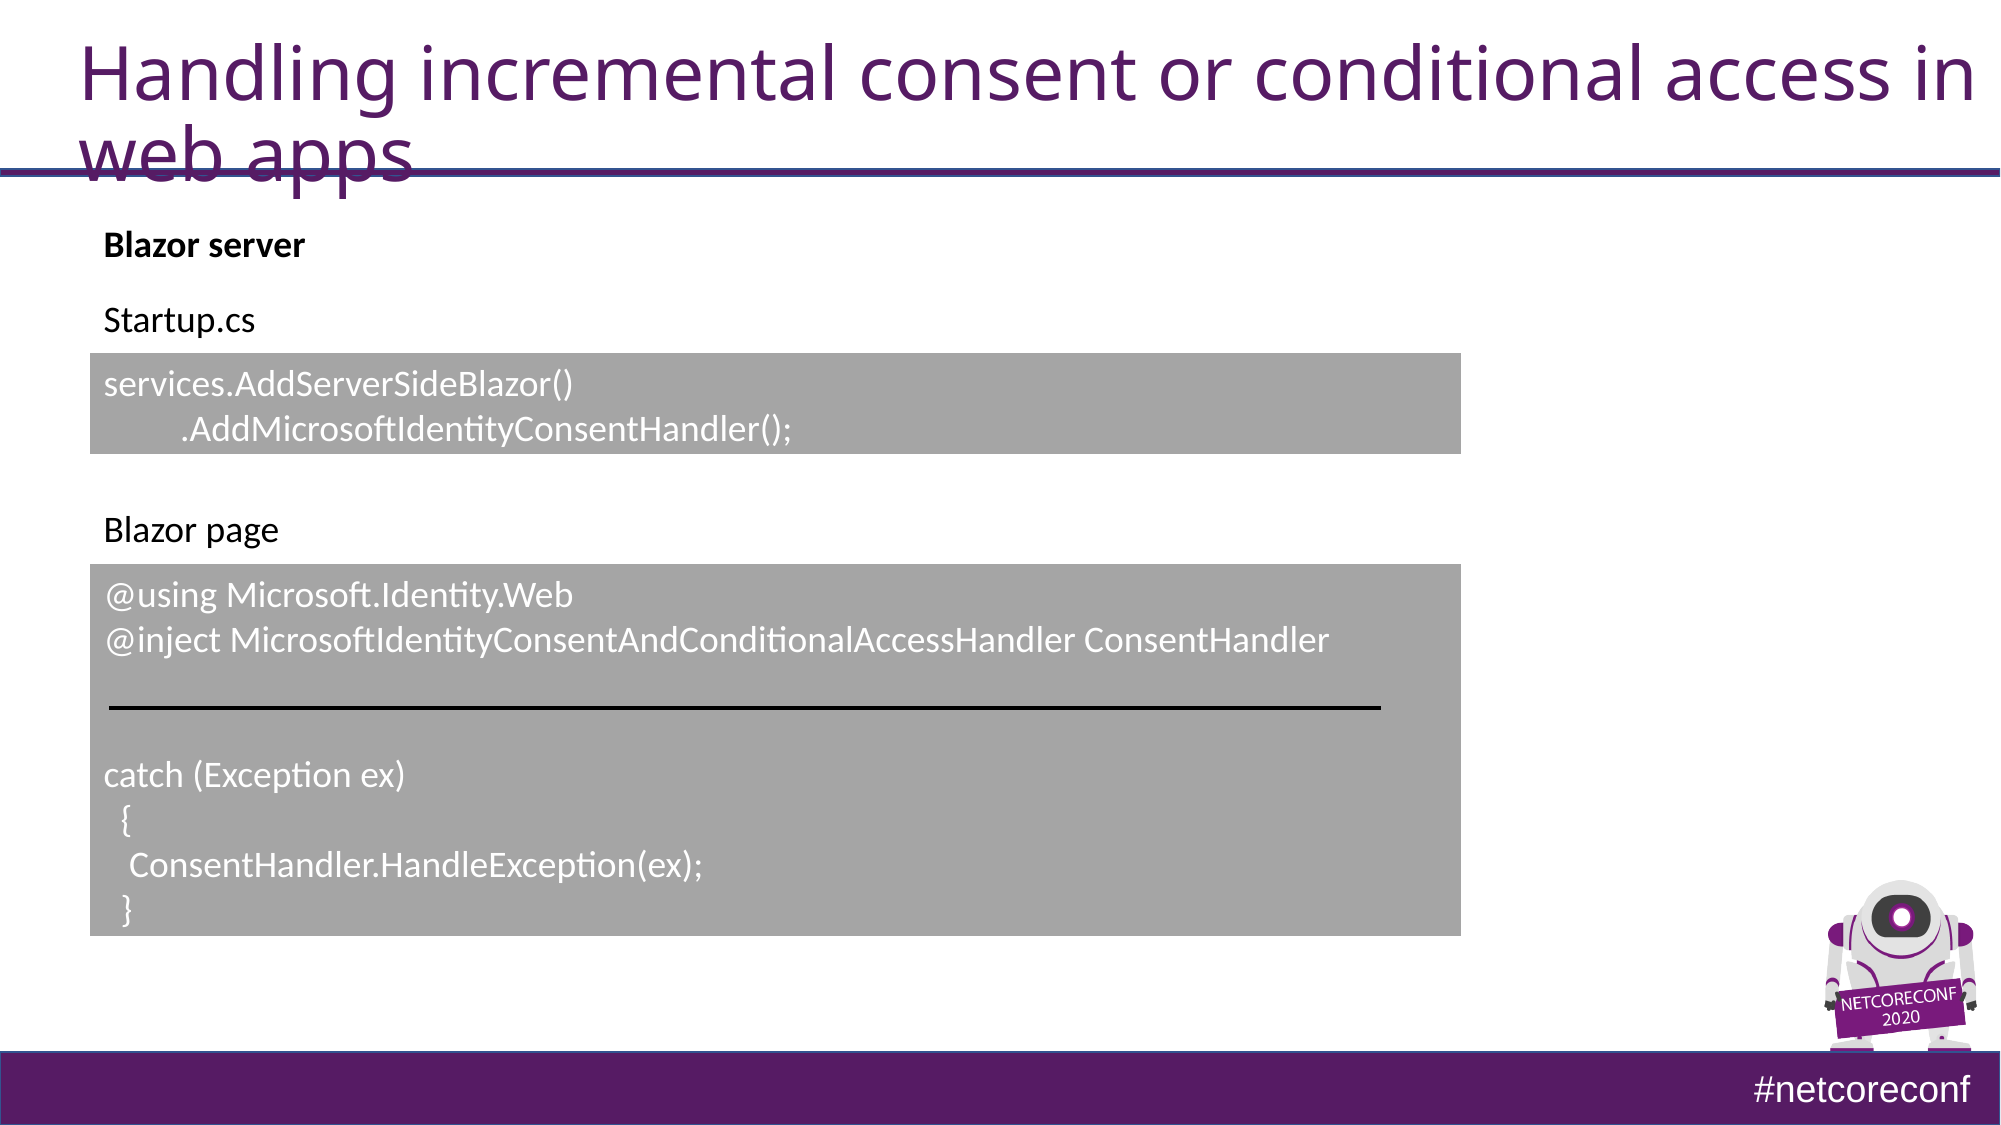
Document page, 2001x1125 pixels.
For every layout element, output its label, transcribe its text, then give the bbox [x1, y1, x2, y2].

text_box Blazor page [88, 497, 1113, 558]
text_box @using Microsoft.Identity.Web @inject MicrosoftIdentityConsentAndConditionalAccessHandler ConsentHandler catch (Exception ex) { ConsentHandler.HandleException(ex); } [87, 561, 1464, 939]
title Handling incremental consent or conditional access in web apps [63, 20, 2000, 213]
text_box Startup.cs [88, 287, 1113, 348]
text_box services.AddServerSideBlazor() .AddMicrosoftIdentityConsentHandler(); [87, 350, 1464, 458]
text_box Blazor server [88, 212, 1113, 273]
picture [1824, 880, 1977, 1051]
